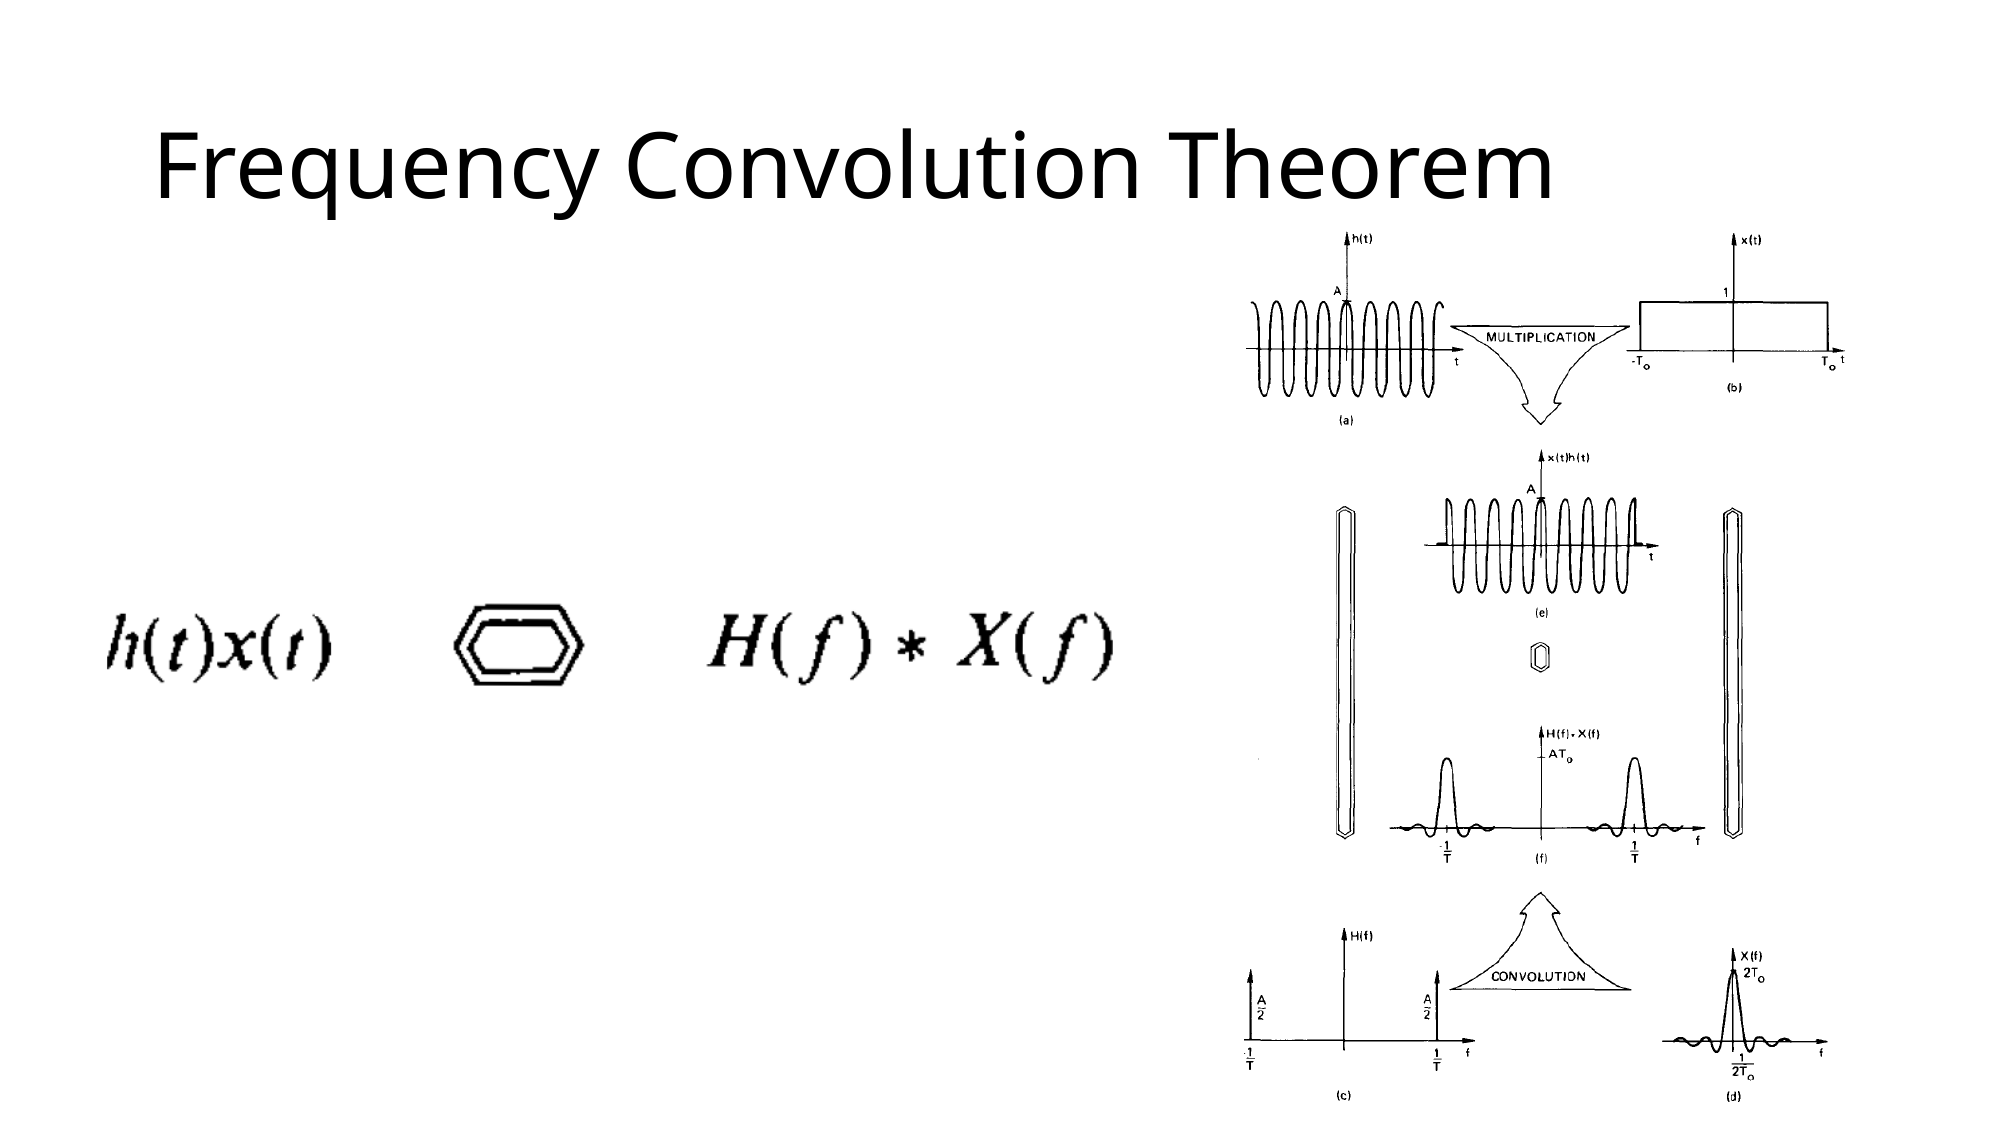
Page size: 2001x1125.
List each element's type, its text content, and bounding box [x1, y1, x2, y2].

picture [1244, 229, 1847, 1103]
picture [101, 600, 1123, 687]
title Frequency Convolution Theorem [137, 59, 1863, 278]
